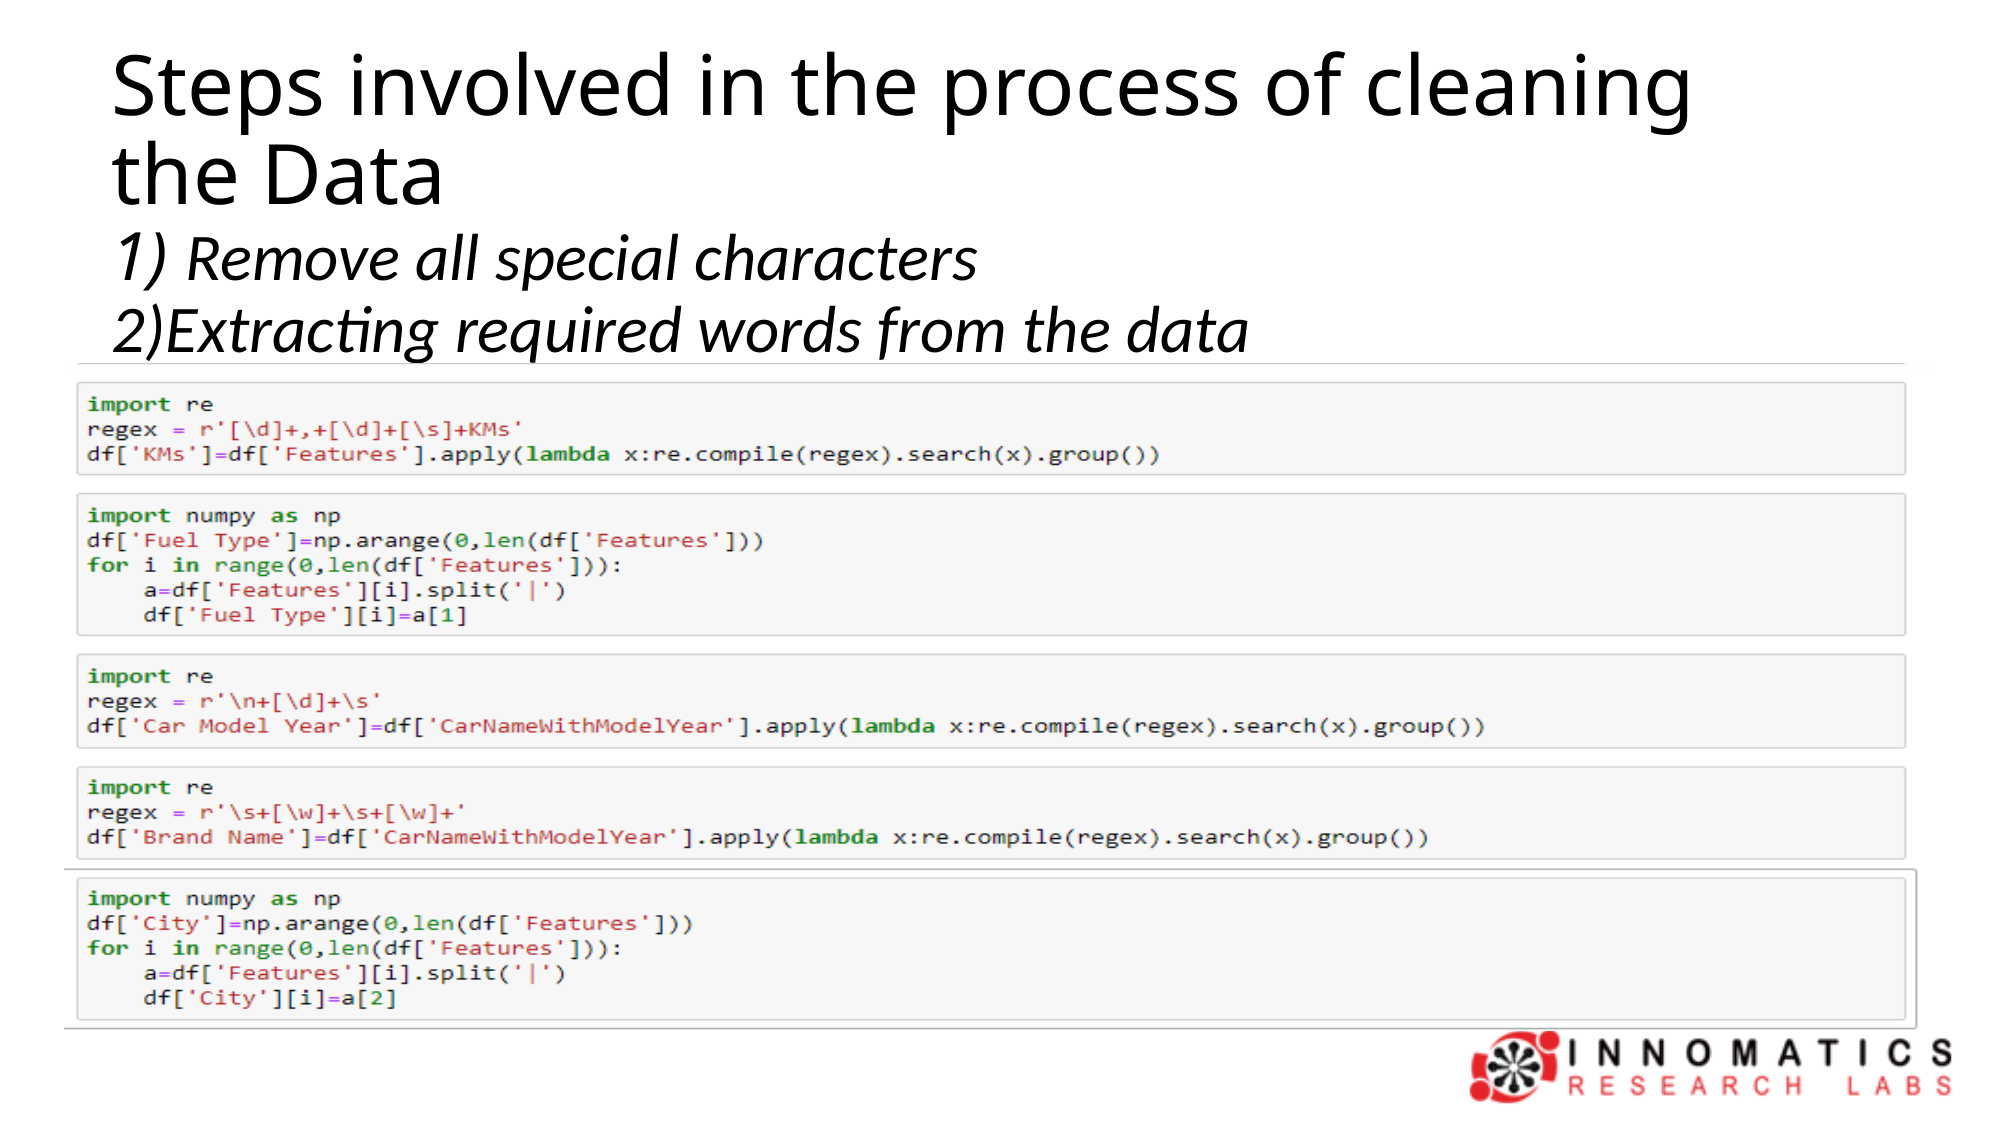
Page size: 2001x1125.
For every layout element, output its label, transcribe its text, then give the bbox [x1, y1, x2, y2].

title Steps involved in the process of cleaning the Data 1) Remove all special characters [96, 0, 1777, 271]
text_box 2)Extracting required words from the data [96, 271, 1822, 363]
picture [64, 363, 1975, 1125]
